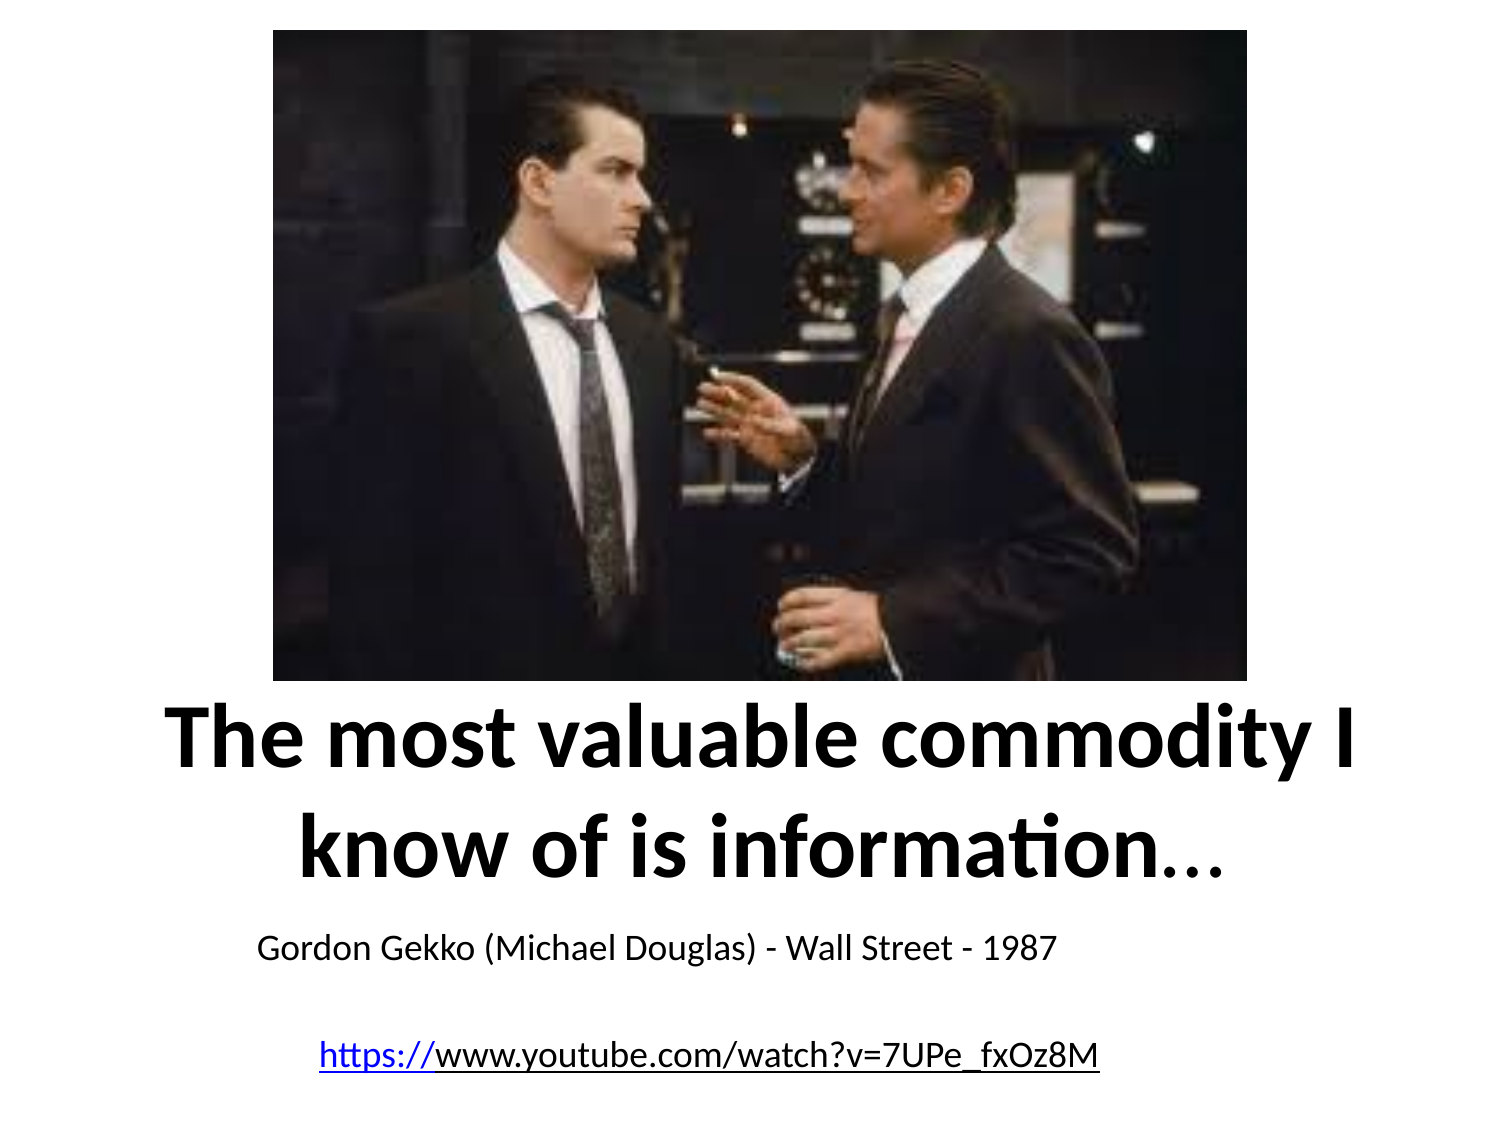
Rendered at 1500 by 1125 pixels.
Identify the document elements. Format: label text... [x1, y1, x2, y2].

text_box The most valuable commodity I know of is information… [147, 668, 1376, 904]
text_box https://www.youtube.com/watch?v=7UPe_fxOz8M [304, 1023, 1247, 1083]
text_box Gordon Gekko (Michael Douglas) - Wall Street - 1987 [242, 915, 1323, 976]
picture [273, 29, 1247, 681]
